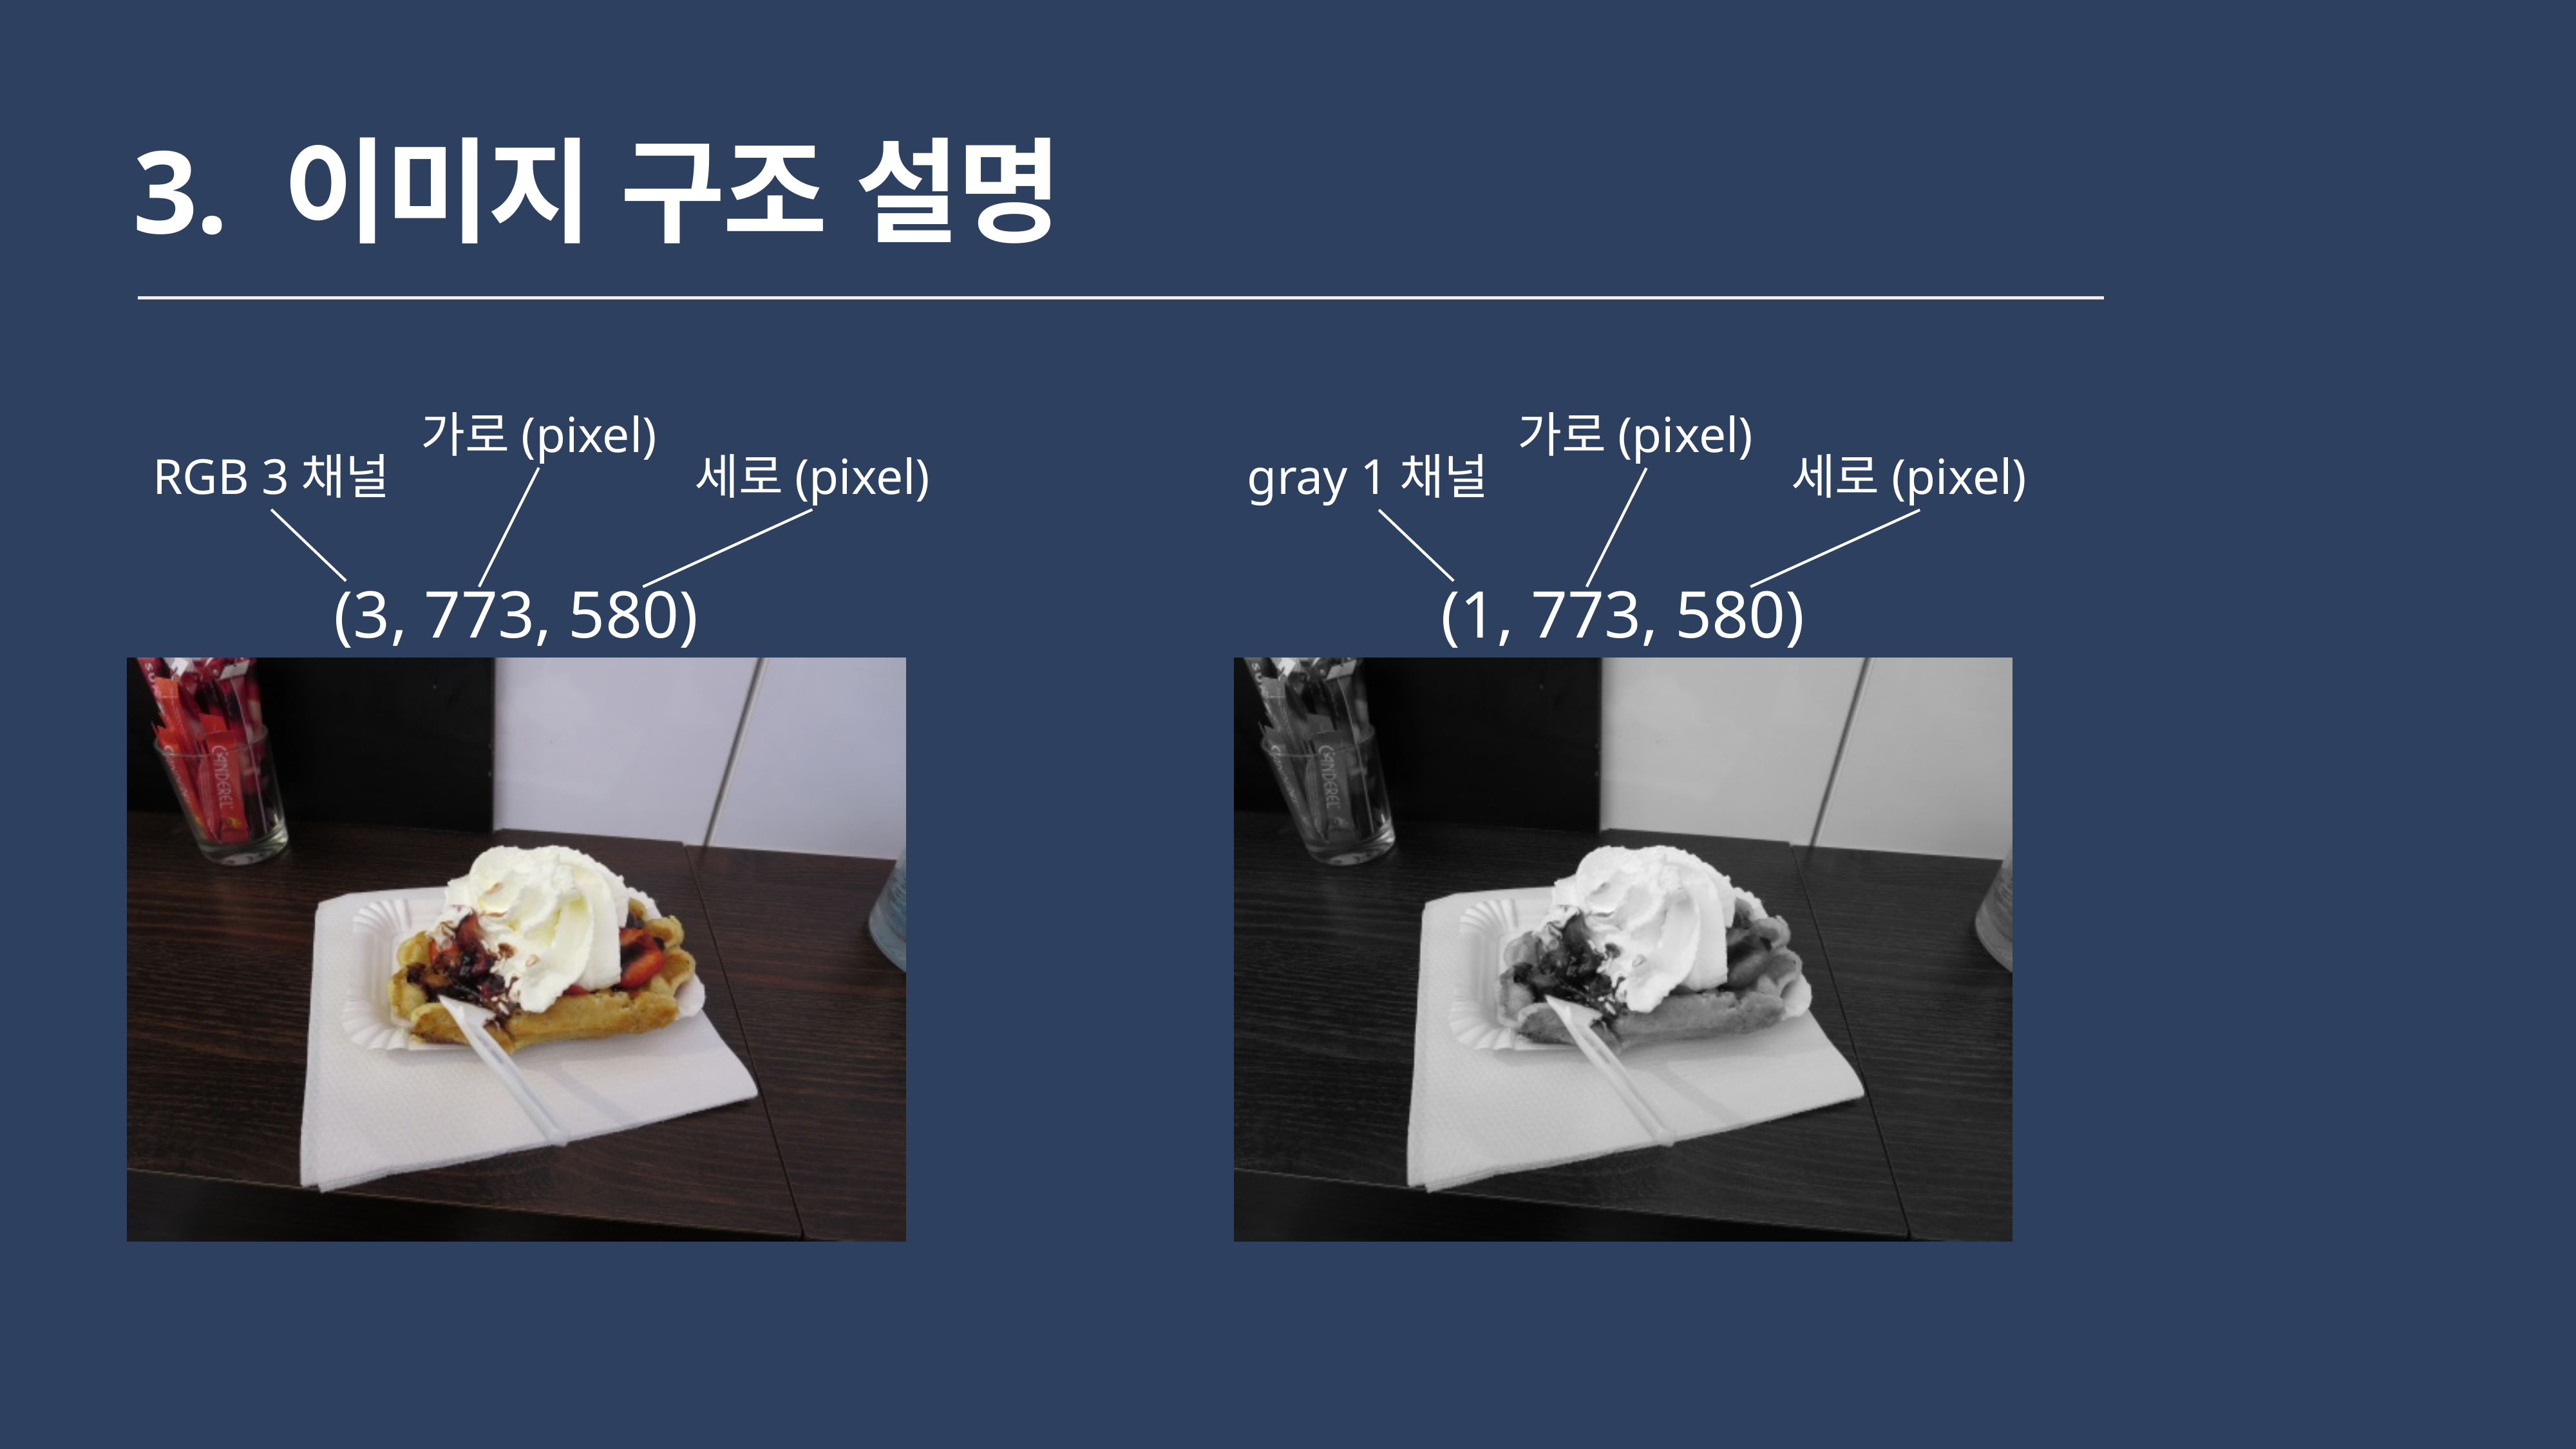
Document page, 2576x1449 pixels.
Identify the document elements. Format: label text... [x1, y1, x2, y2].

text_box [271, 509, 346, 582]
text_box 가로(pixel) [1510, 399, 1761, 468]
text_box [1586, 468, 1647, 587]
title 3. 이미지 구조 설명 [127, 140, 2415, 293]
text_box (3, 773, 580) [328, 577, 705, 658]
picture [127, 658, 906, 1242]
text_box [1750, 509, 1920, 587]
text_box RGB 3채널 [137, 440, 405, 510]
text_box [478, 468, 539, 587]
text_box 가로(pixel) [413, 399, 665, 468]
text_box 세로(pixel) [687, 440, 938, 510]
text_box gray 1채널 [1234, 440, 1502, 510]
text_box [643, 509, 813, 587]
text_box (1, 773, 580) [1435, 577, 1812, 658]
picture [1234, 658, 2013, 1242]
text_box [1378, 509, 1454, 582]
text_box 세로(pixel) [1783, 440, 2035, 510]
